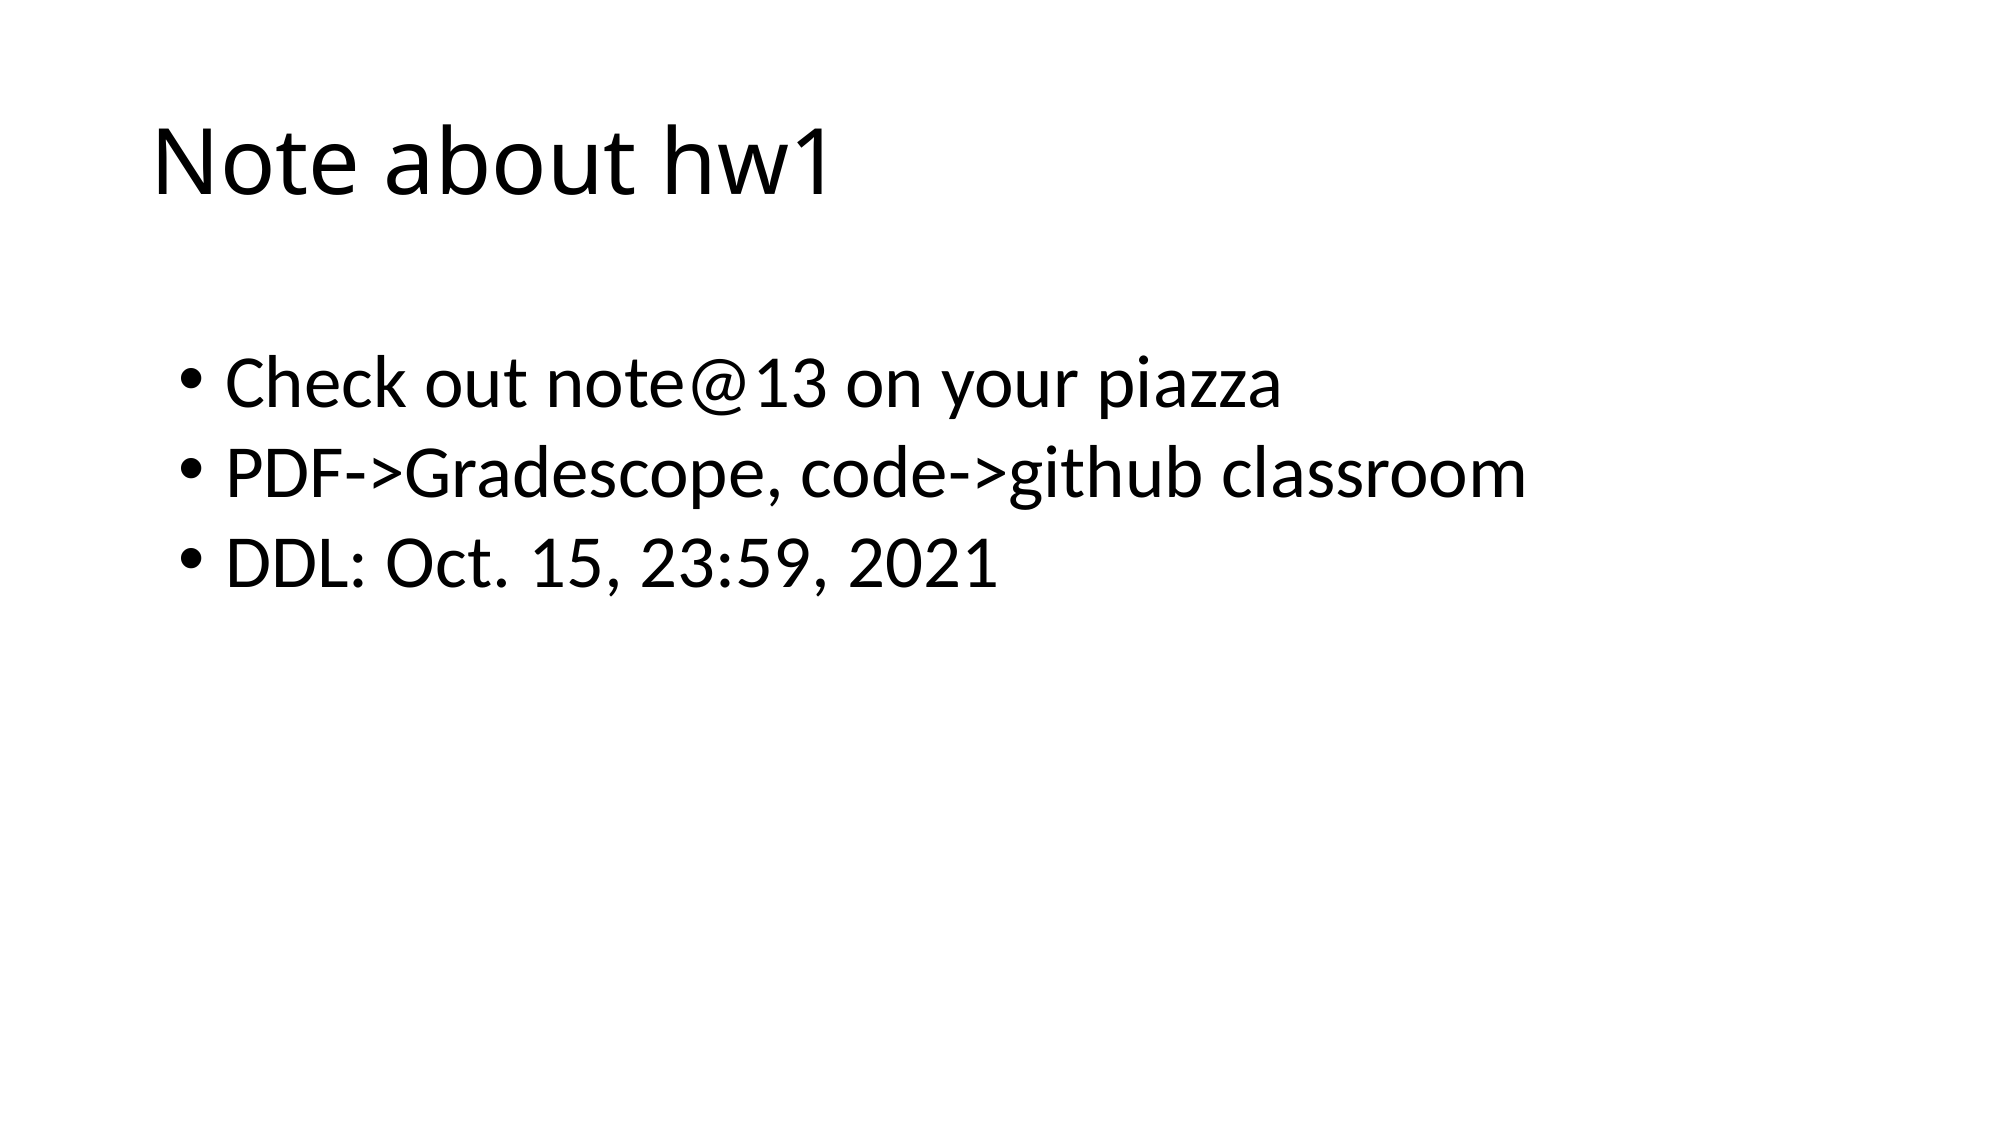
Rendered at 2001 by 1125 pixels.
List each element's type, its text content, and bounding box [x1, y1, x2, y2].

list Check out note@13 on your piazza PDF->Gradescope, code->github classroom DDL: Oct. 15, 23:59, 2021 [178, 332, 1869, 606]
title Note about hw1 [150, 102, 1084, 217]
